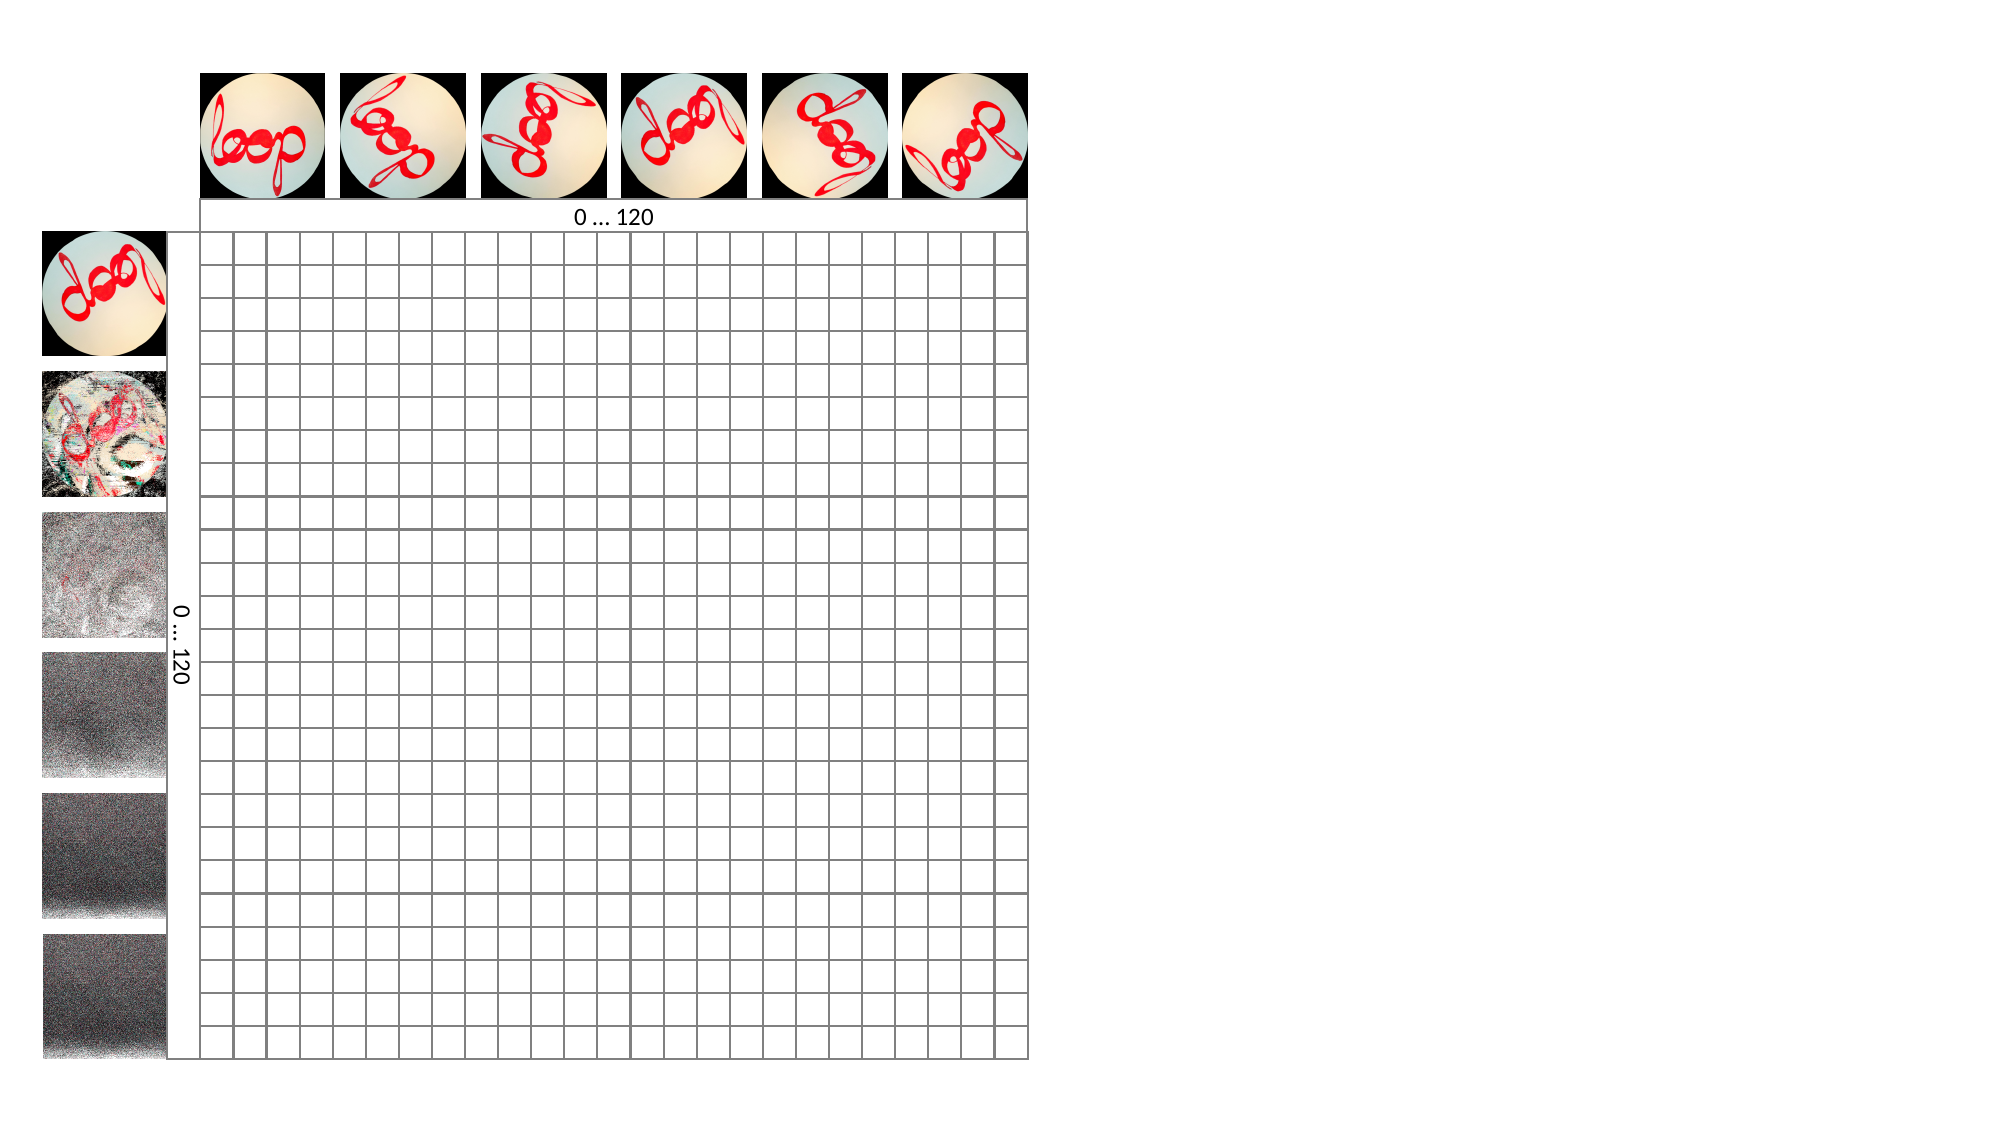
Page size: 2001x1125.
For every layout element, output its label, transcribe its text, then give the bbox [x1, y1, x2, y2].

text_box 0 … 120 [199, 198, 1028, 231]
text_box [200, 364, 1028, 397]
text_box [200, 562, 1028, 595]
picture [621, 73, 747, 199]
picture [42, 512, 168, 638]
picture [762, 73, 888, 199]
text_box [200, 331, 1028, 364]
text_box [200, 231, 1028, 264]
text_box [200, 529, 1028, 562]
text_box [200, 661, 1028, 694]
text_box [200, 463, 1028, 496]
picture [200, 73, 325, 199]
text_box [200, 959, 1028, 992]
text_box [200, 761, 1028, 794]
picture [43, 934, 169, 1059]
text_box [200, 992, 1028, 1025]
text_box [200, 728, 1028, 761]
text_box 0 … 120 [166, 231, 199, 1060]
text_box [200, 893, 1028, 926]
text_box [200, 628, 1028, 661]
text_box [200, 595, 1028, 628]
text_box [200, 397, 1028, 430]
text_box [200, 694, 1028, 728]
picture [42, 231, 168, 356]
picture [481, 73, 607, 199]
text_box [200, 496, 1028, 529]
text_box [200, 860, 1028, 893]
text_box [200, 827, 1028, 860]
picture [340, 73, 466, 199]
picture [902, 73, 1028, 199]
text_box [200, 297, 1028, 331]
picture [42, 652, 168, 778]
picture [42, 793, 168, 919]
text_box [200, 926, 1028, 959]
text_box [200, 794, 1028, 827]
picture [42, 371, 168, 497]
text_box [200, 1025, 1028, 1059]
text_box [200, 264, 1028, 297]
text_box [200, 430, 1028, 463]
